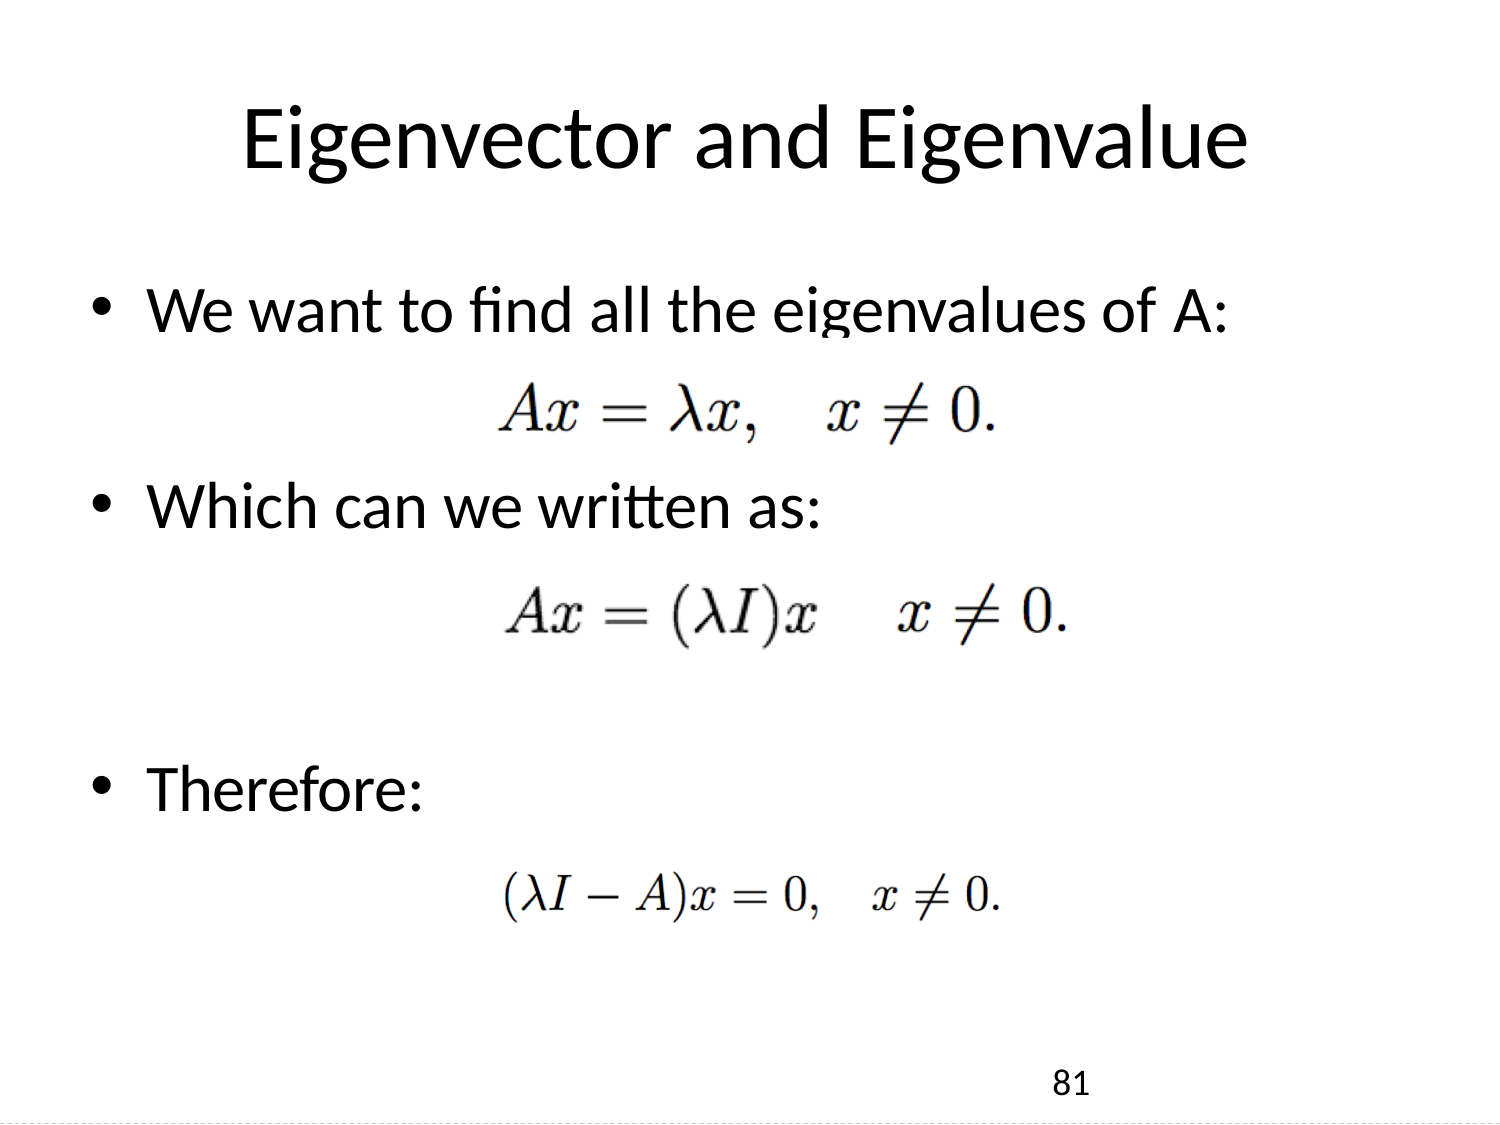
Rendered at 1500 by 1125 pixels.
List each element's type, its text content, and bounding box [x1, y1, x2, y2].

text_box [450, 337, 1049, 479]
title Eigenvector and Eigenvalue [239, 75, 1262, 266]
text_box [896, 582, 1067, 647]
text_box [504, 870, 1000, 923]
text_box Therefore: [87, 742, 432, 825]
text_box [451, 528, 859, 690]
text_box We want to find all the eigenvalues of A: Which can we written as: [87, 263, 1241, 543]
text_box 81 [1048, 1057, 1095, 1103]
